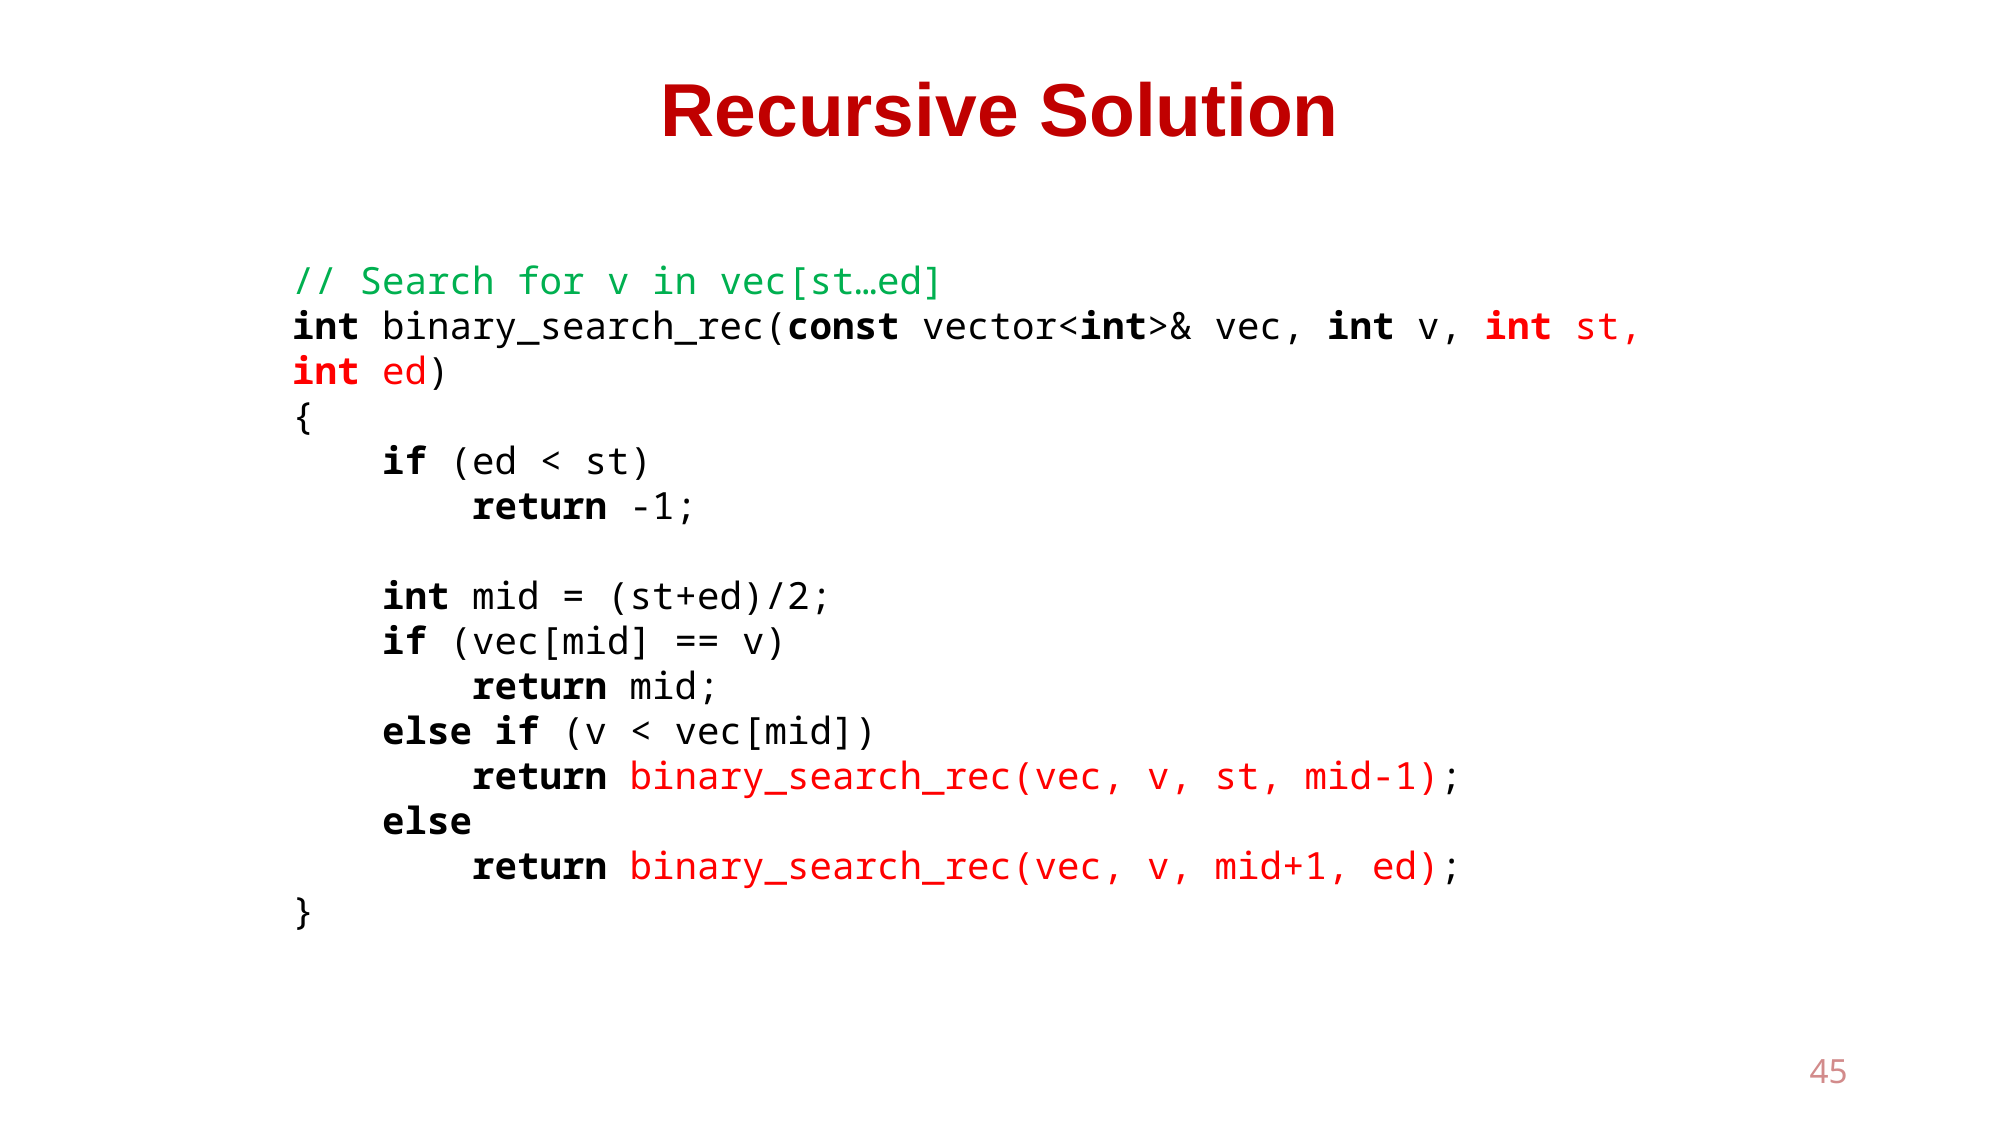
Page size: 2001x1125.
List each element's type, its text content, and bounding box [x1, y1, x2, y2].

slide_number 45 [1412, 1042, 1863, 1103]
title Recursive Solution [137, 59, 1863, 166]
text_box // Search for v in vec[st…ed] int binary_search_rec(const vector<int>& vec, int v, int st, int ed) { if (ed < st) return -1; int mid = (st+ed)/2; if (vec[mid] == v) return mid; else if (v < vec[mid]) return binary_search_rec(vec, v, st, mid-1); else return binary_search_rec(vec, v, mid+1, ed); } [277, 249, 1723, 940]
